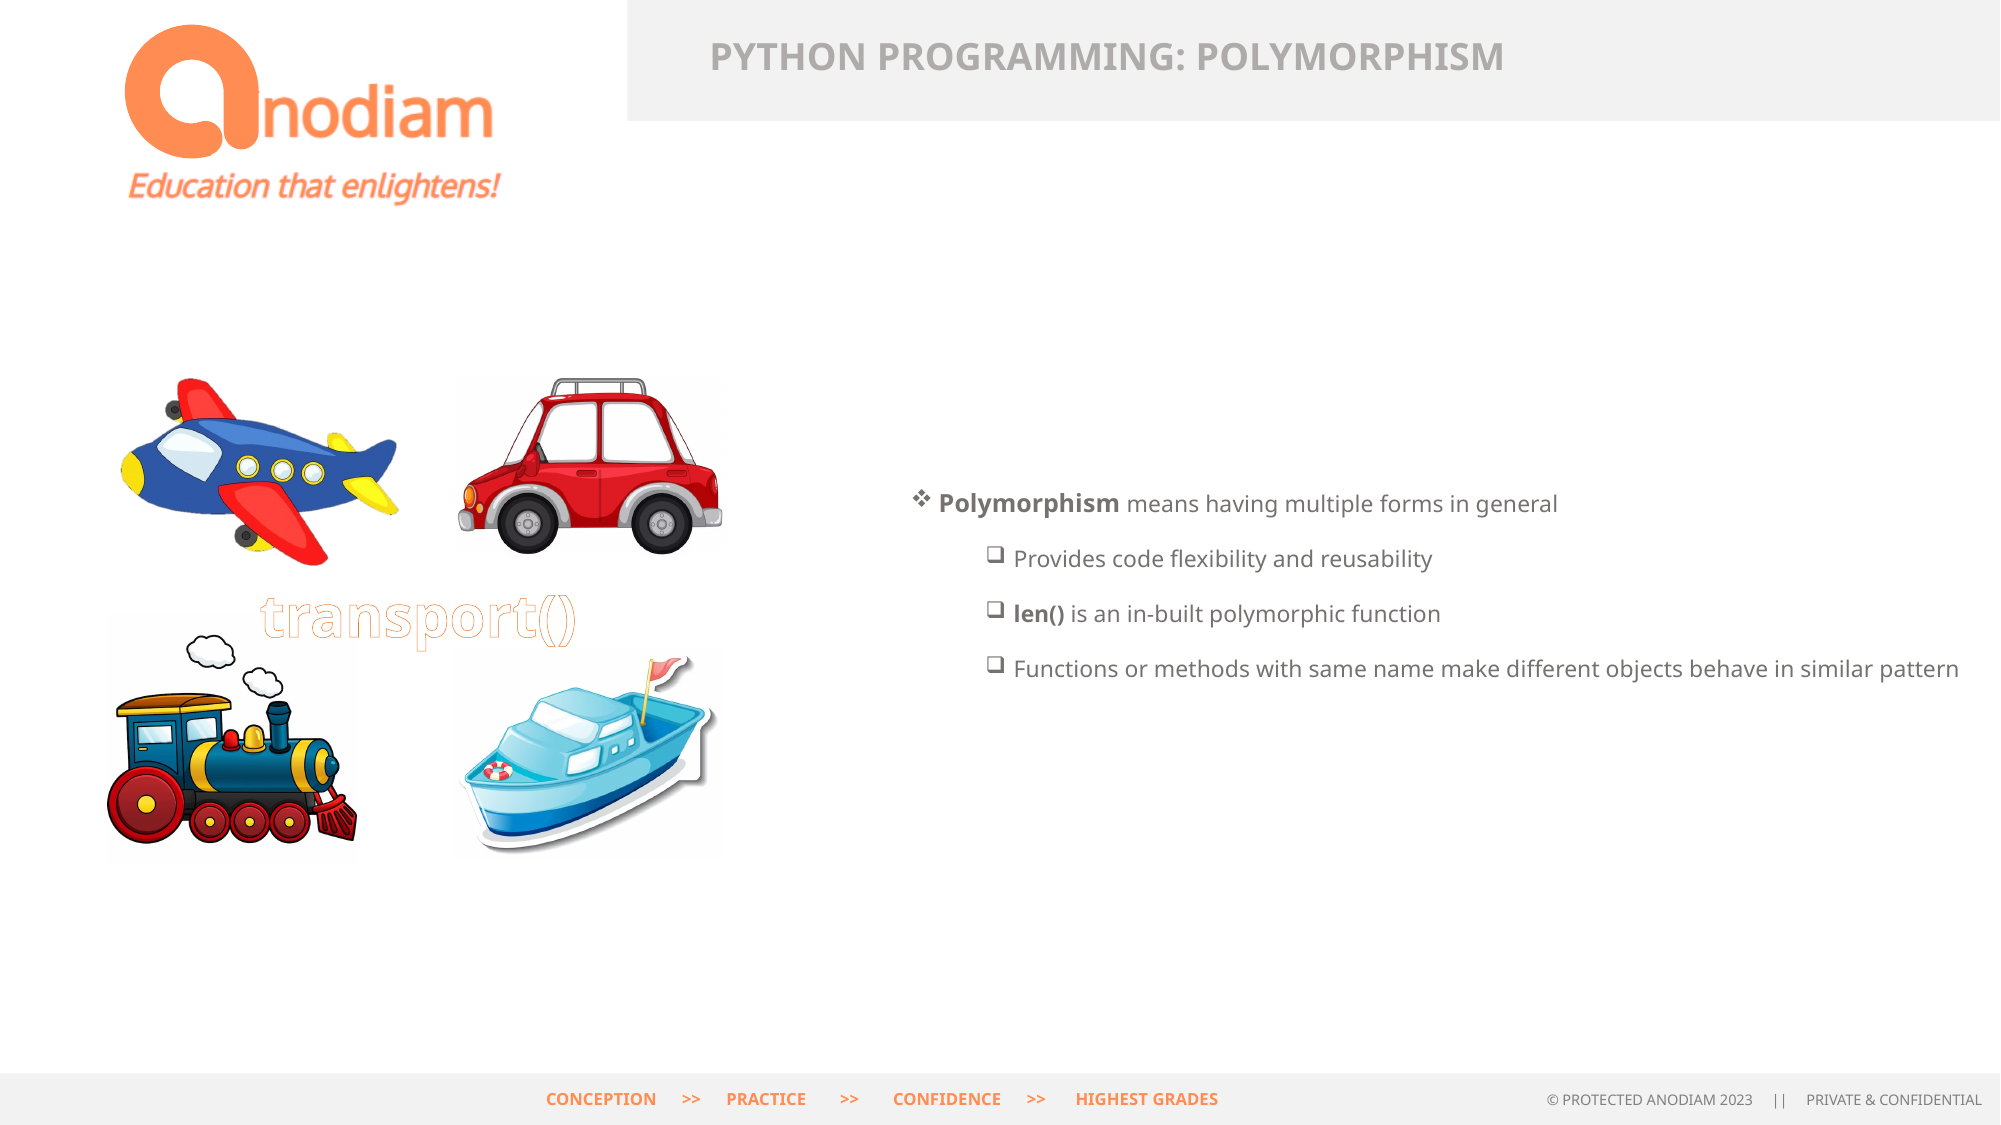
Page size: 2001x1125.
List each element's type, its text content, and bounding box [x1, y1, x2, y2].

text_box CONCEPTION >> PRACTICE >> CONFIDENCE >> HIGHEST GRADES © PROTECTED ANODIAM 2023 || PRIVATE & CONFIDENTIAL [0, 1072, 2000, 1125]
text_box [626, 0, 2000, 122]
picture [454, 375, 726, 557]
text_box Polymorphism means having multiple forms in general Provides code flexibility and reusability len() is an in-built polymorphic function Functions or methods with same name make different objects behave in similar pattern [820, 422, 2000, 690]
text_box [107, 25, 513, 214]
text_box Python Programming: Polymorphism [694, 25, 1521, 86]
picture [114, 325, 401, 612]
picture [452, 647, 725, 860]
picture [107, 614, 357, 864]
text_box transport() [200, 571, 636, 657]
